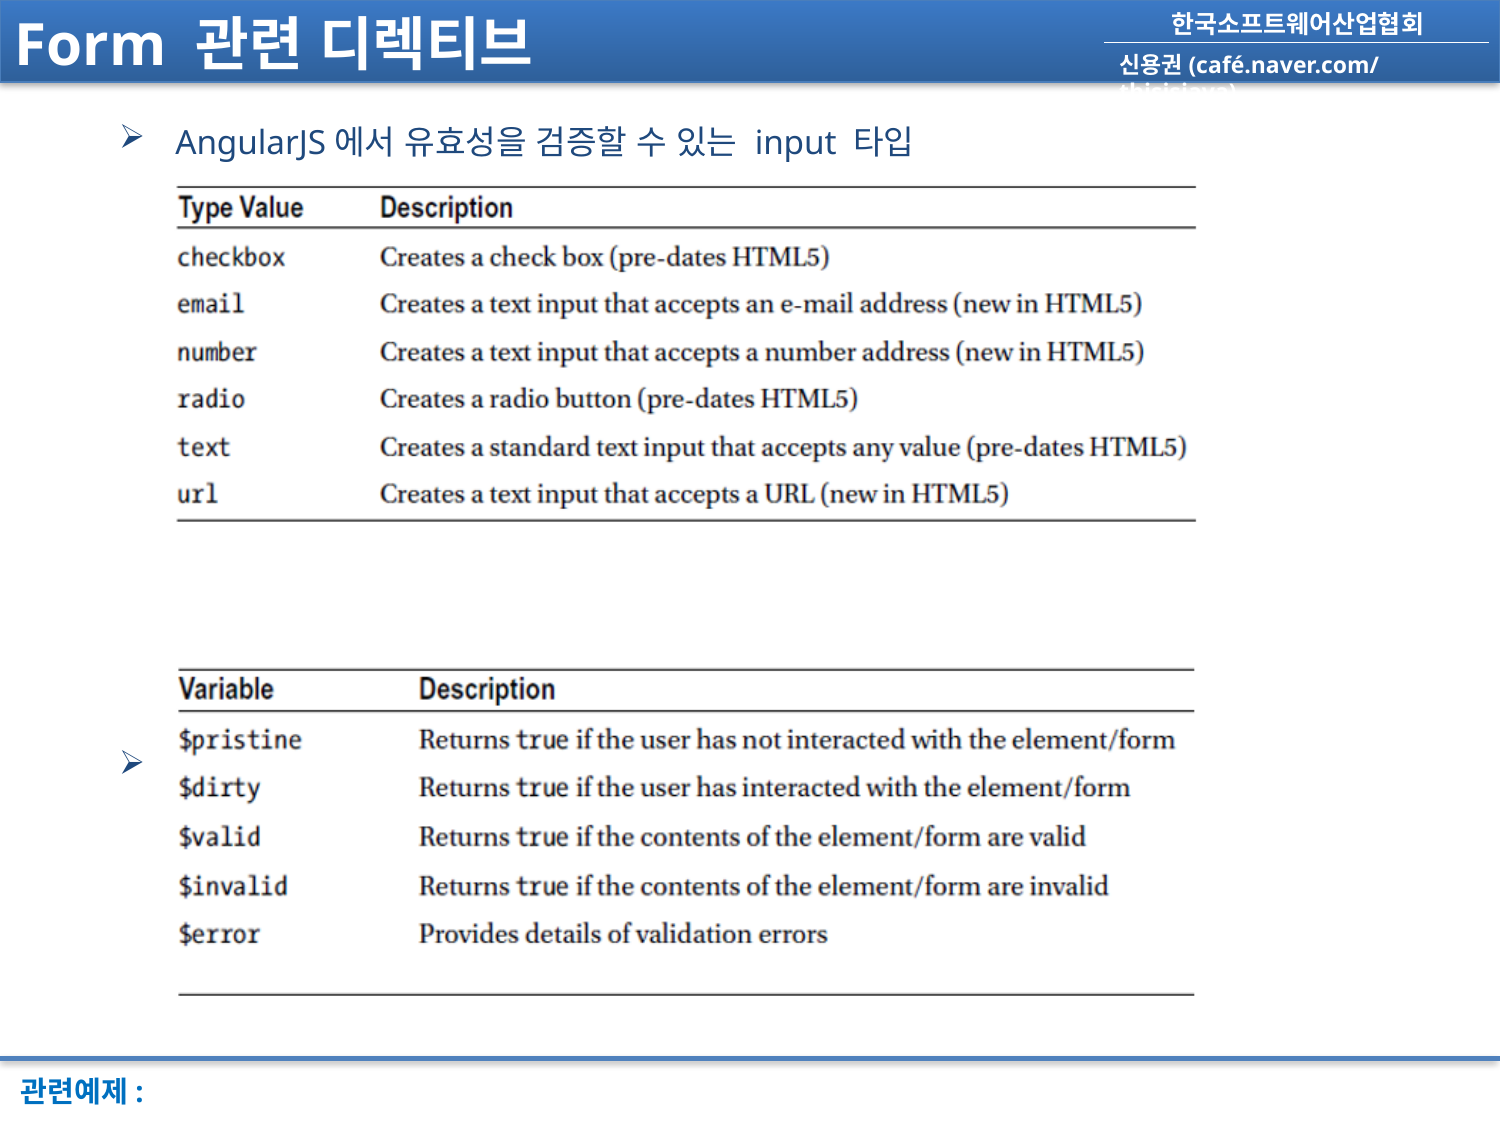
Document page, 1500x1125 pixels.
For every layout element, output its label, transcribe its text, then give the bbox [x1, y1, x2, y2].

list AngularJS에서 유효성을 검증할 수 있는 input 타입 폼의 유효성 모니터링 [29, 113, 1471, 1035]
picture [170, 178, 1200, 530]
picture [170, 662, 1200, 1000]
title Form 관련 디렉티브 [0, 0, 1500, 82]
